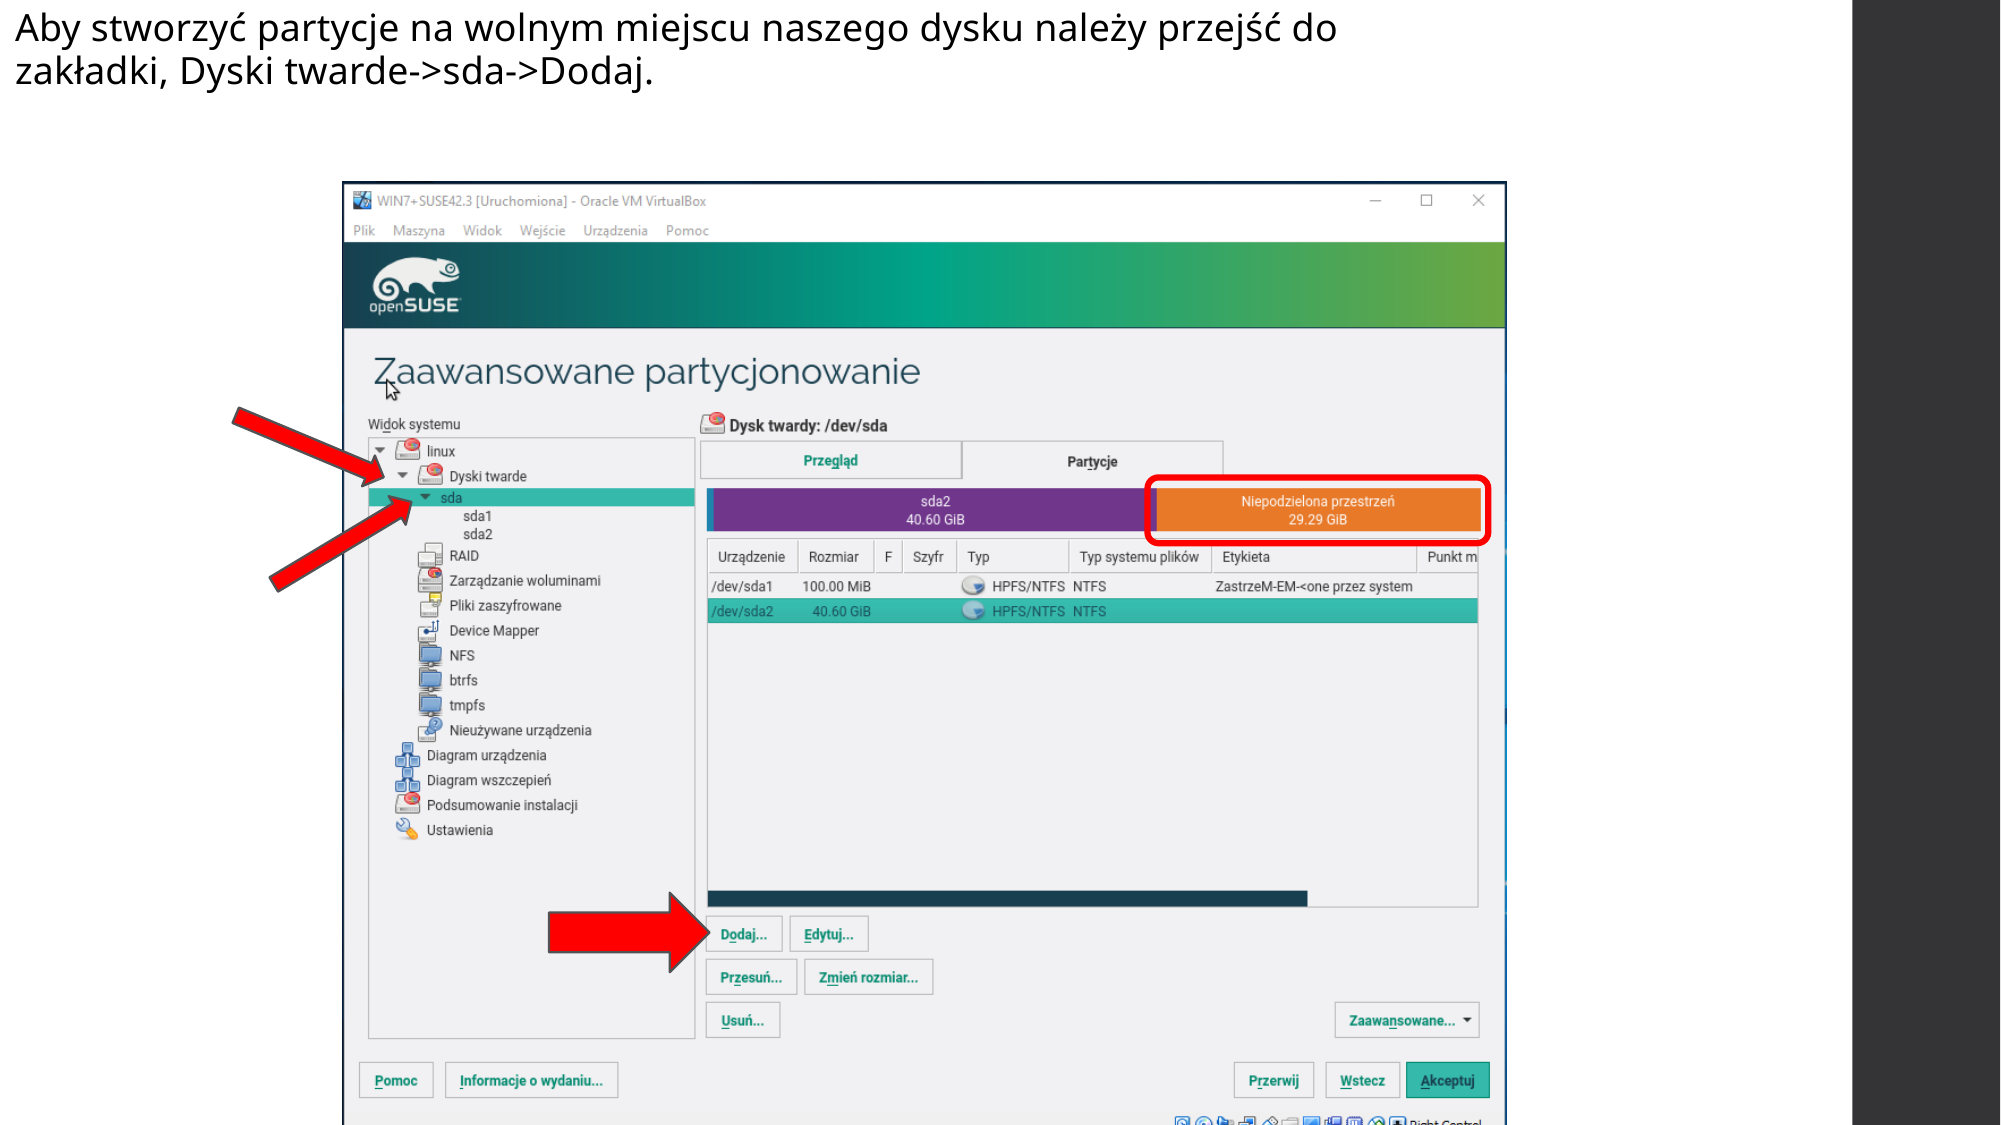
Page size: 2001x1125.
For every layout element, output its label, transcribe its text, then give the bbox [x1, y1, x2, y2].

list Aby stworzyć partycje na wolnym miejscu naszego dysku należy przejść do zakładki, Dyski twarde->sda->Dodaj. [0, 0, 1507, 186]
text_box [268, 536, 335, 593]
text_box [231, 406, 335, 468]
picture [342, 180, 1508, 1125]
